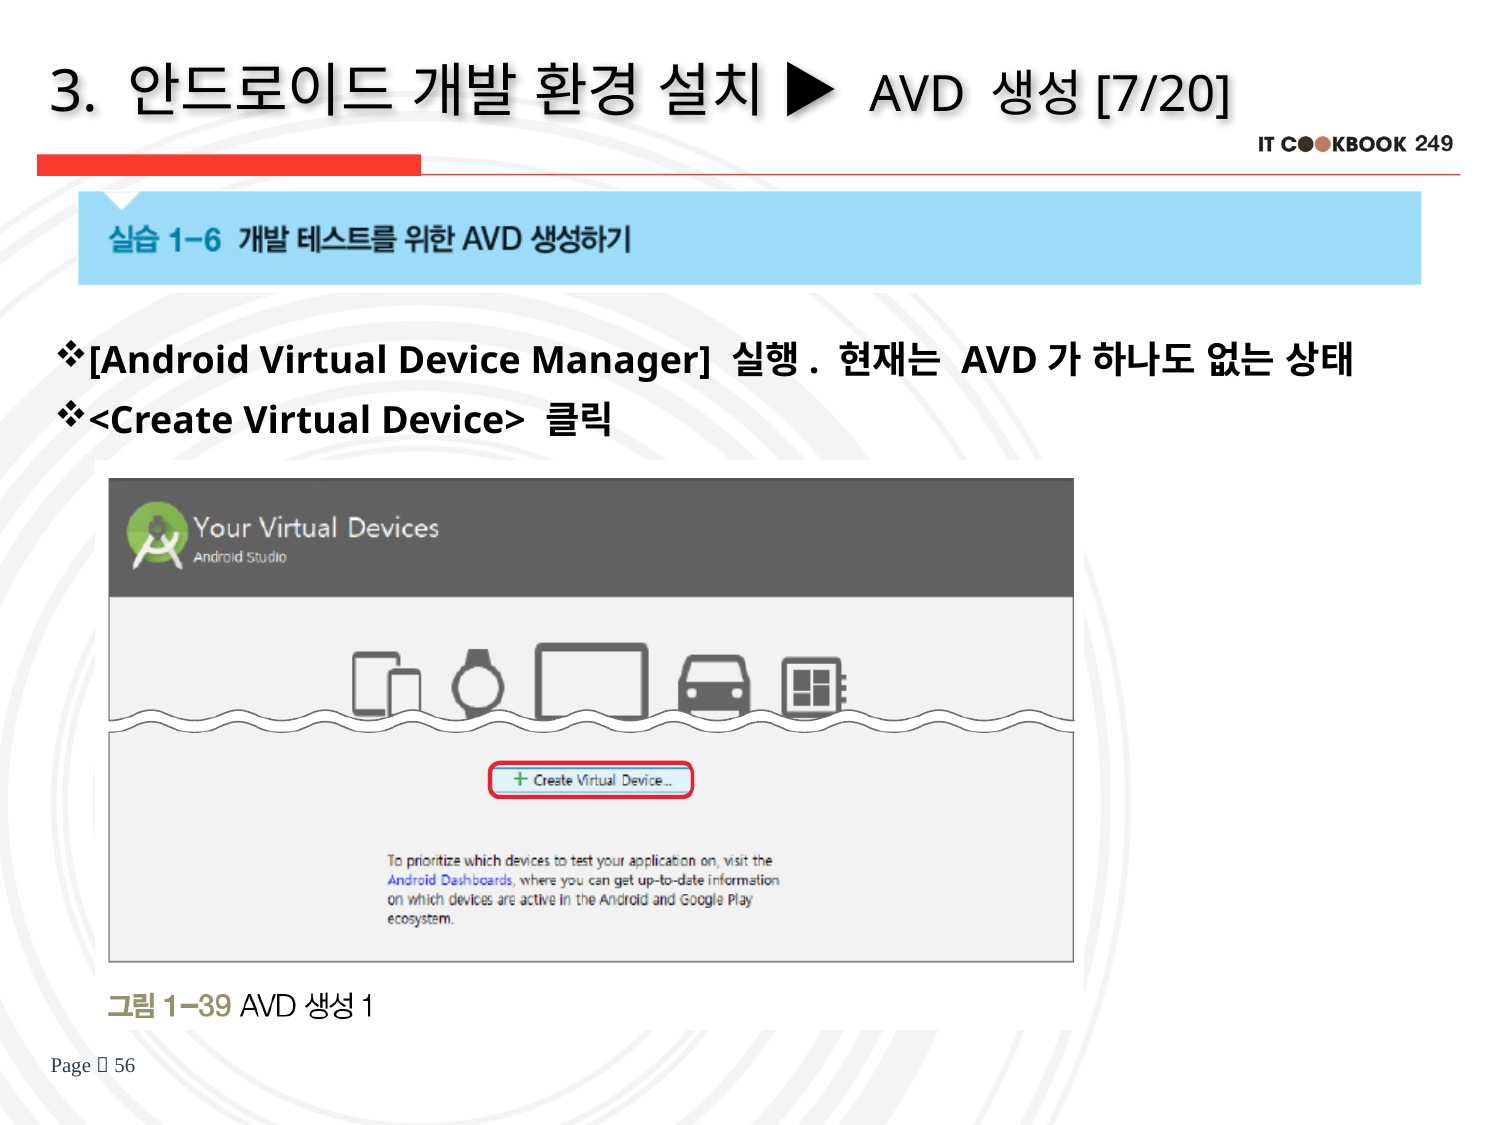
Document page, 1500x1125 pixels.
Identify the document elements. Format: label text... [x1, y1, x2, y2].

picture [0, 35, 1500, 1125]
title 3. 안드로이드 개발 환경 설치 ▶ AVD 생성[7/20] [48, 53, 1448, 161]
list [Android Virtual Device Manager] 실행. 현재는 AVD가 하나도 없는 상태 <Create Virtual Device> 클릭 [54, 335, 1469, 1051]
